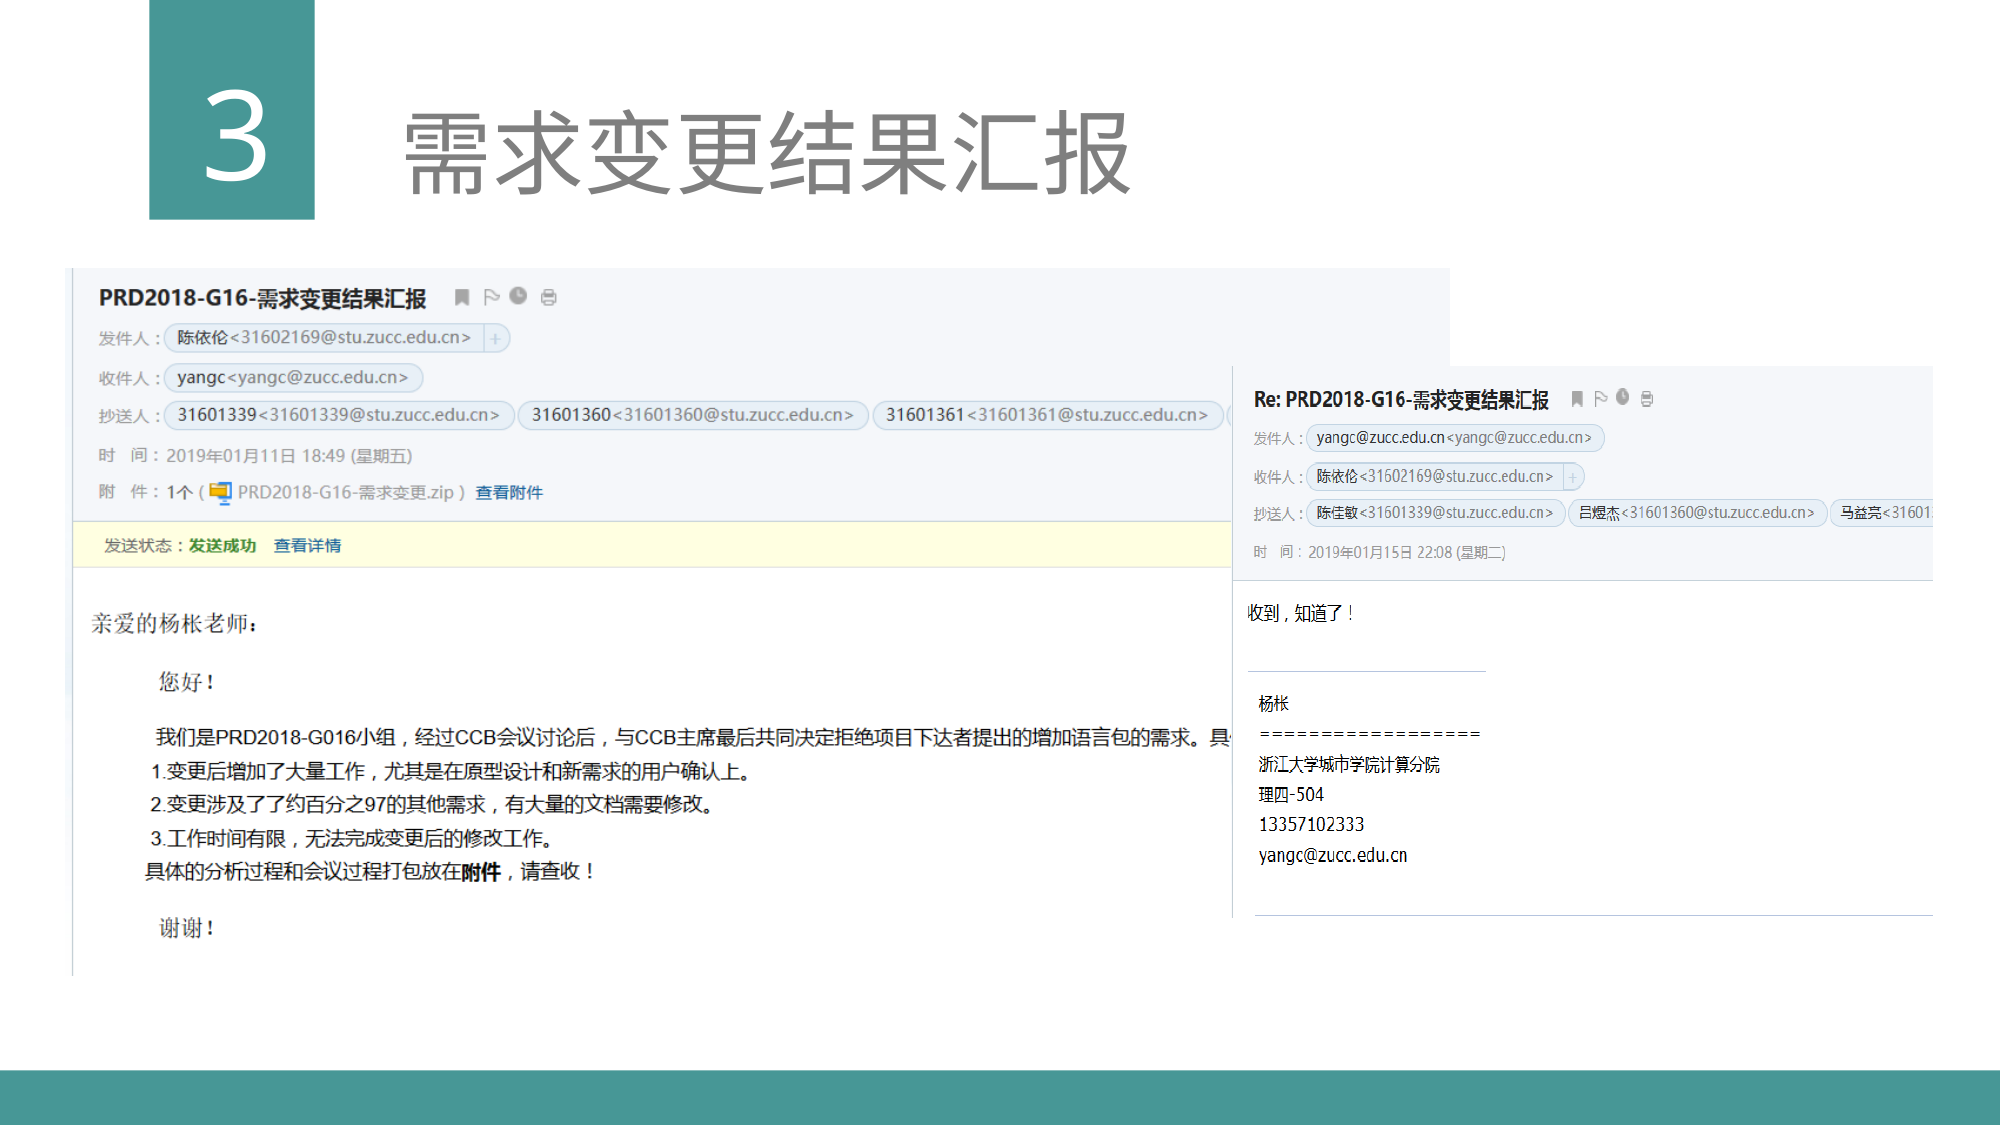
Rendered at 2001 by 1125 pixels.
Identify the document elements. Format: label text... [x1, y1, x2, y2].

text_box 需求变更结果汇报 [385, 88, 1426, 214]
text_box [0, 1070, 2000, 1125]
text_box [149, 0, 315, 220]
text_box 3 [154, 48, 320, 213]
picture [65, 268, 1933, 977]
